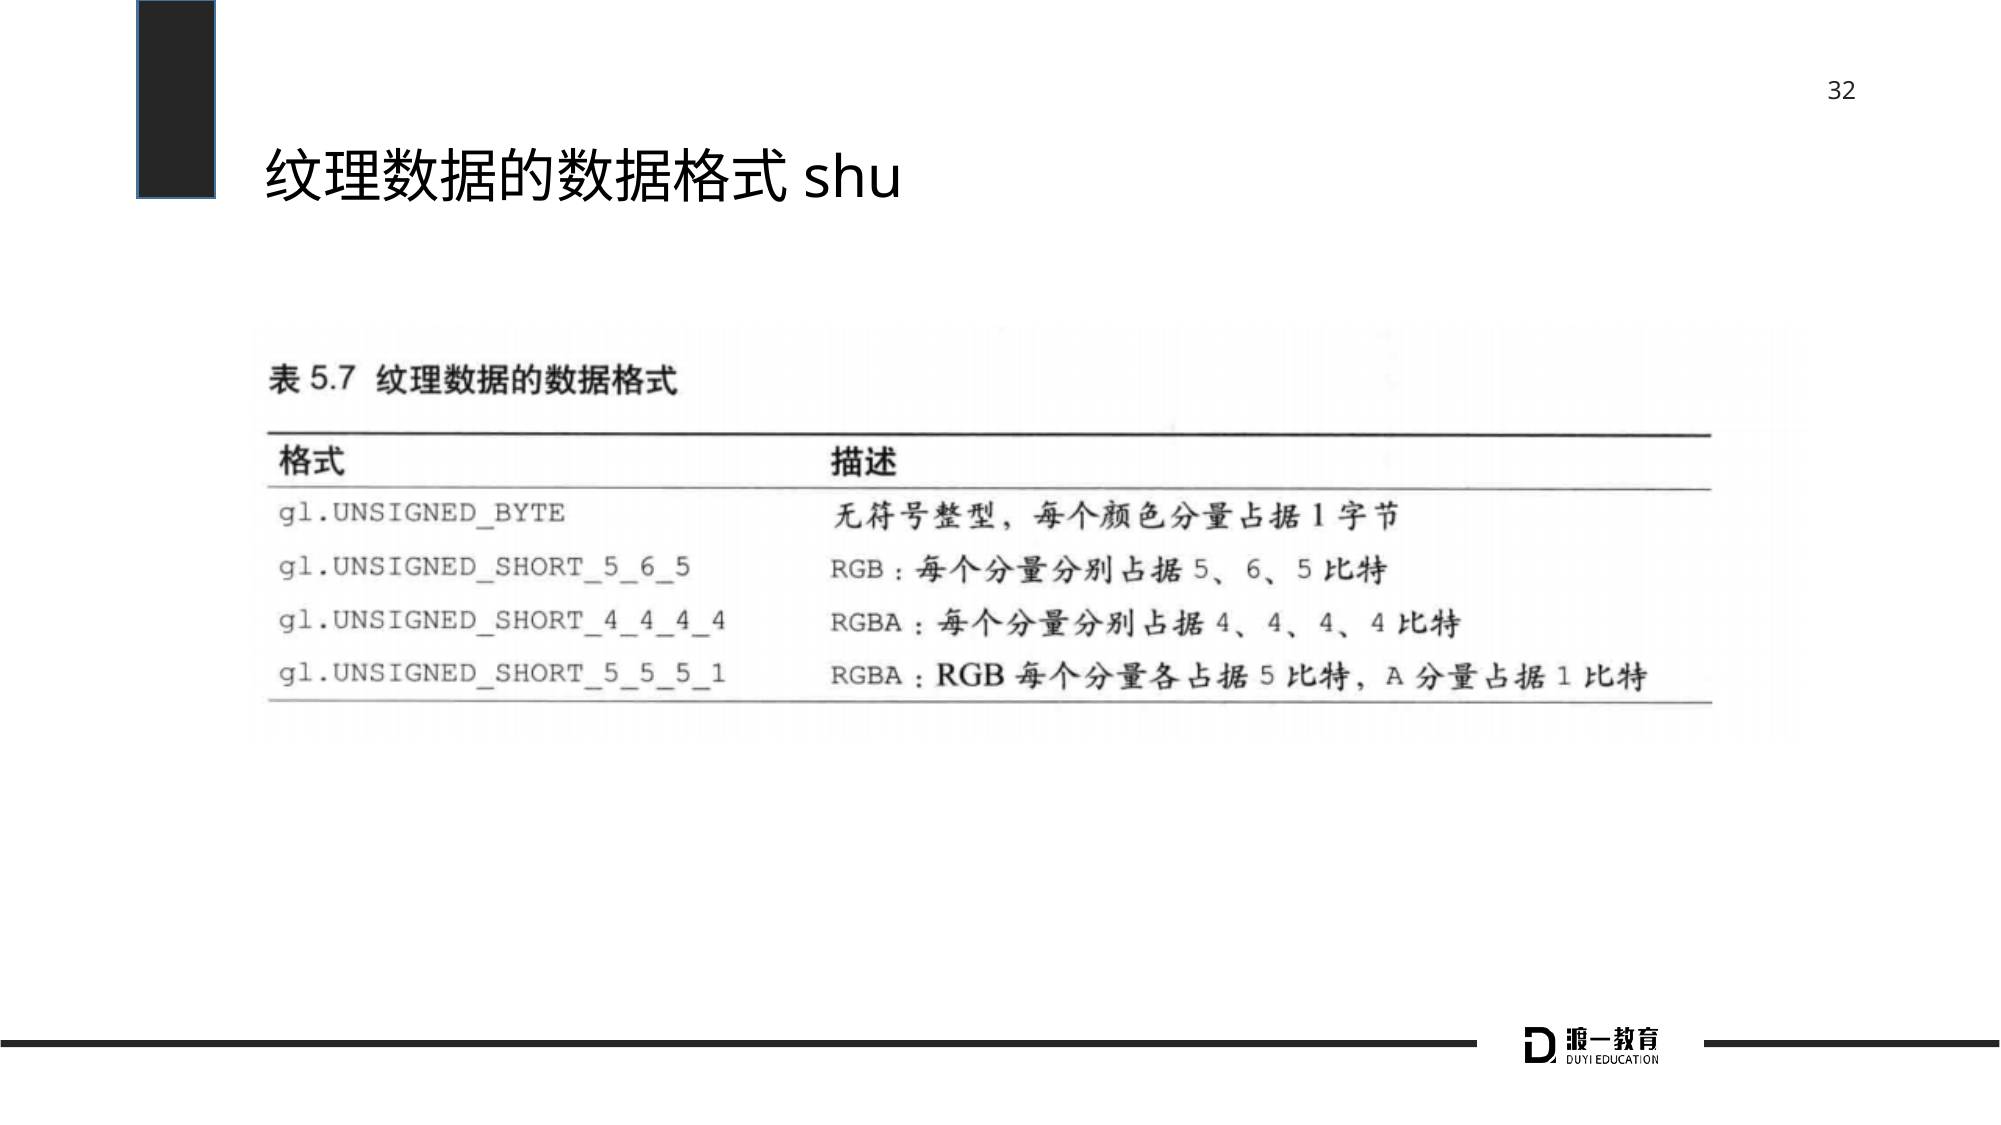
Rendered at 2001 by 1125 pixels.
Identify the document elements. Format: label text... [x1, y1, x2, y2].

picture [249, 326, 1808, 743]
title 纹理数据的数据格式shu [249, 93, 1750, 218]
picture [1502, 1008, 1679, 1081]
